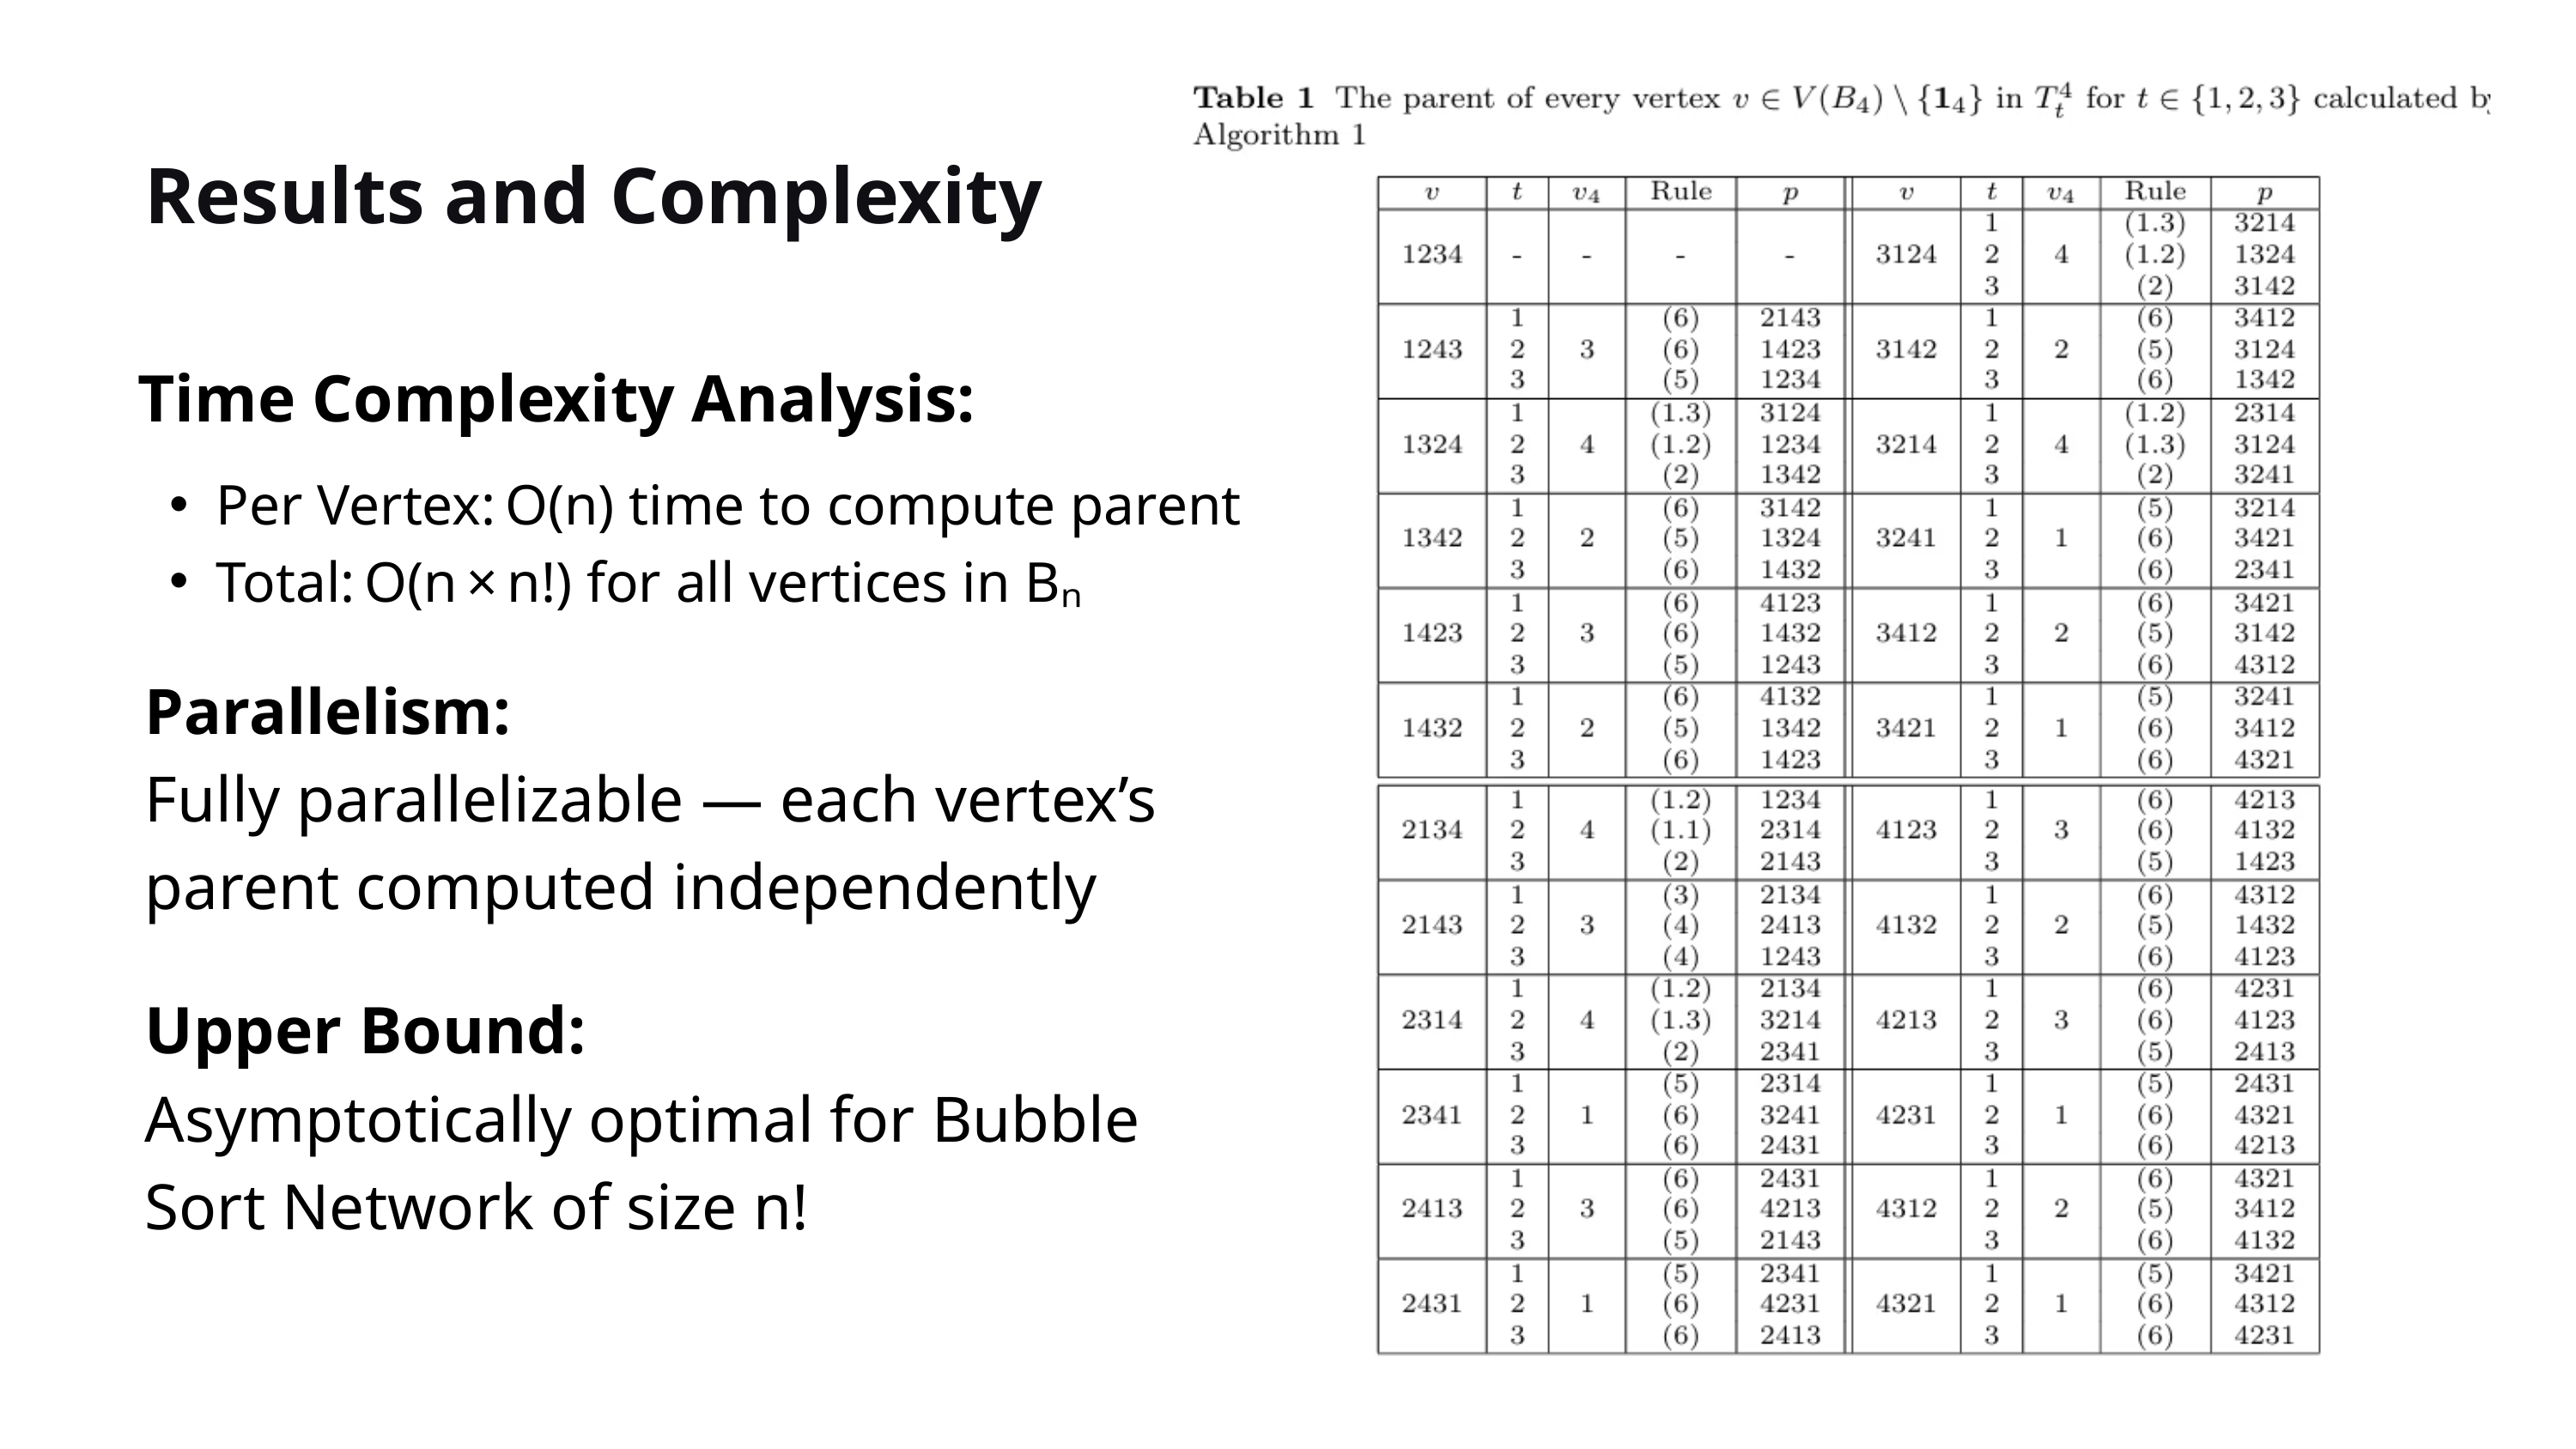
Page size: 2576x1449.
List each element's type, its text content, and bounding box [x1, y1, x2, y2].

text_box Parallelism: Fully parallelizable — each vertex’s parent computed independently [144, 658, 1242, 922]
text_box Upper Bound: Asymptotically optimal for Bubble Sort Network of size n! [144, 976, 1242, 1242]
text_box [144, 144, 1062, 269]
text_box Time Complexity Analysis: [137, 344, 1061, 435]
text_box [1170, 75, 2491, 1401]
text_box Per Vertex: O(n) time to compute parent Total: O(n × n!) for all vertices in Bₙ [122, 459, 1288, 690]
